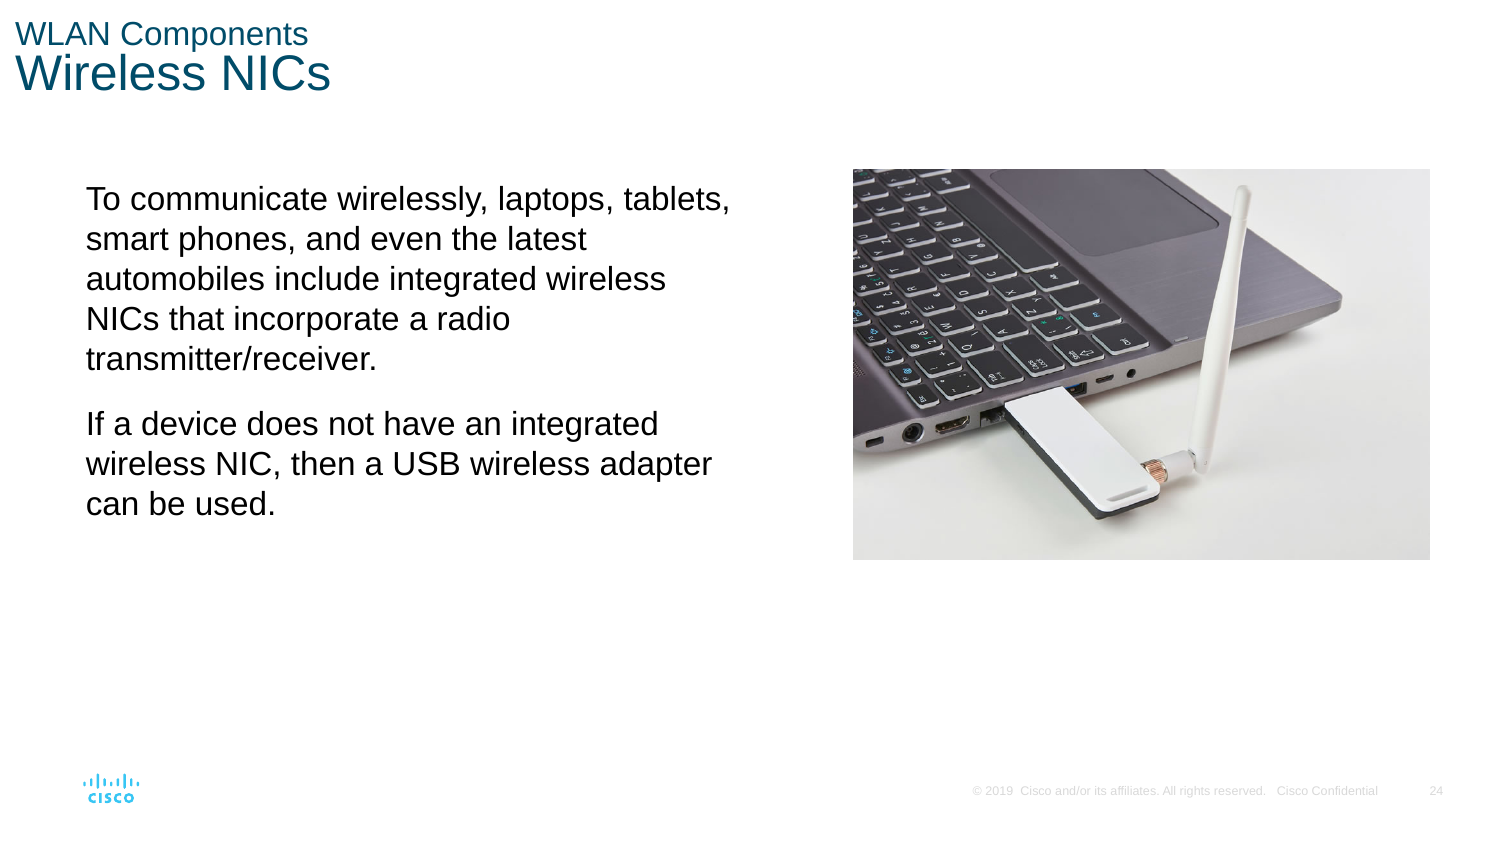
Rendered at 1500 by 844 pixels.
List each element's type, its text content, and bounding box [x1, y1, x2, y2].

picture [852, 169, 1430, 560]
title WLAN Components Wireless NICs [0, 0, 1369, 121]
list To communicate wirelessly, laptops, tablets, smart phones, and even the latest automobiles include integrated wireless NICs that incorporate a radio transmitter/receiver. If a device does not have an integrated wireless NIC, then a USB wireless adapter can be used. [70, 169, 750, 674]
